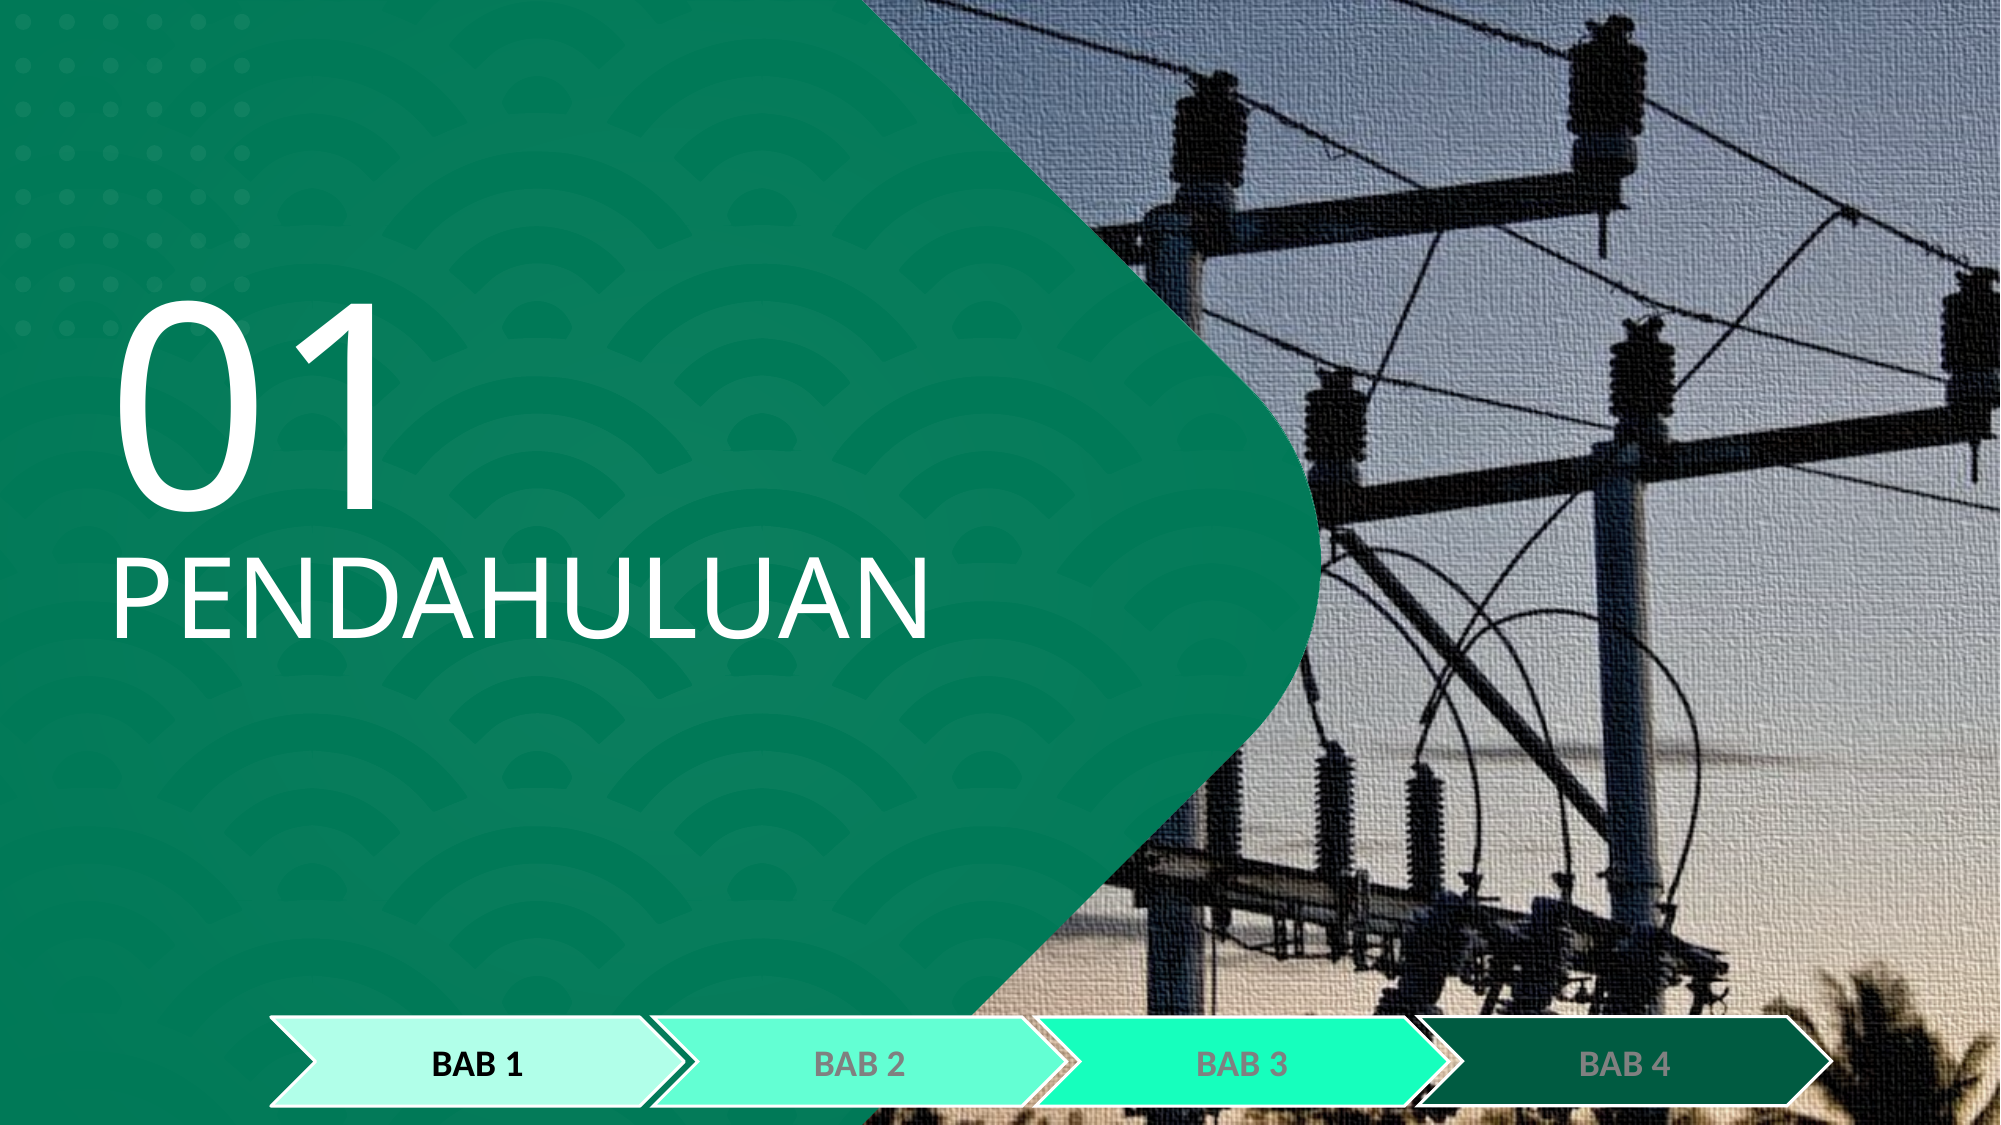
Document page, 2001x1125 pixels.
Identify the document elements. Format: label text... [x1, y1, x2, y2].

picture [778, 0, 2000, 1125]
list 01 [106, 260, 490, 578]
text_box BAB 1 [270, 1017, 685, 1107]
text_box BAB 2 [649, 1015, 778, 1108]
title PENDAHULUAN [106, 524, 778, 661]
